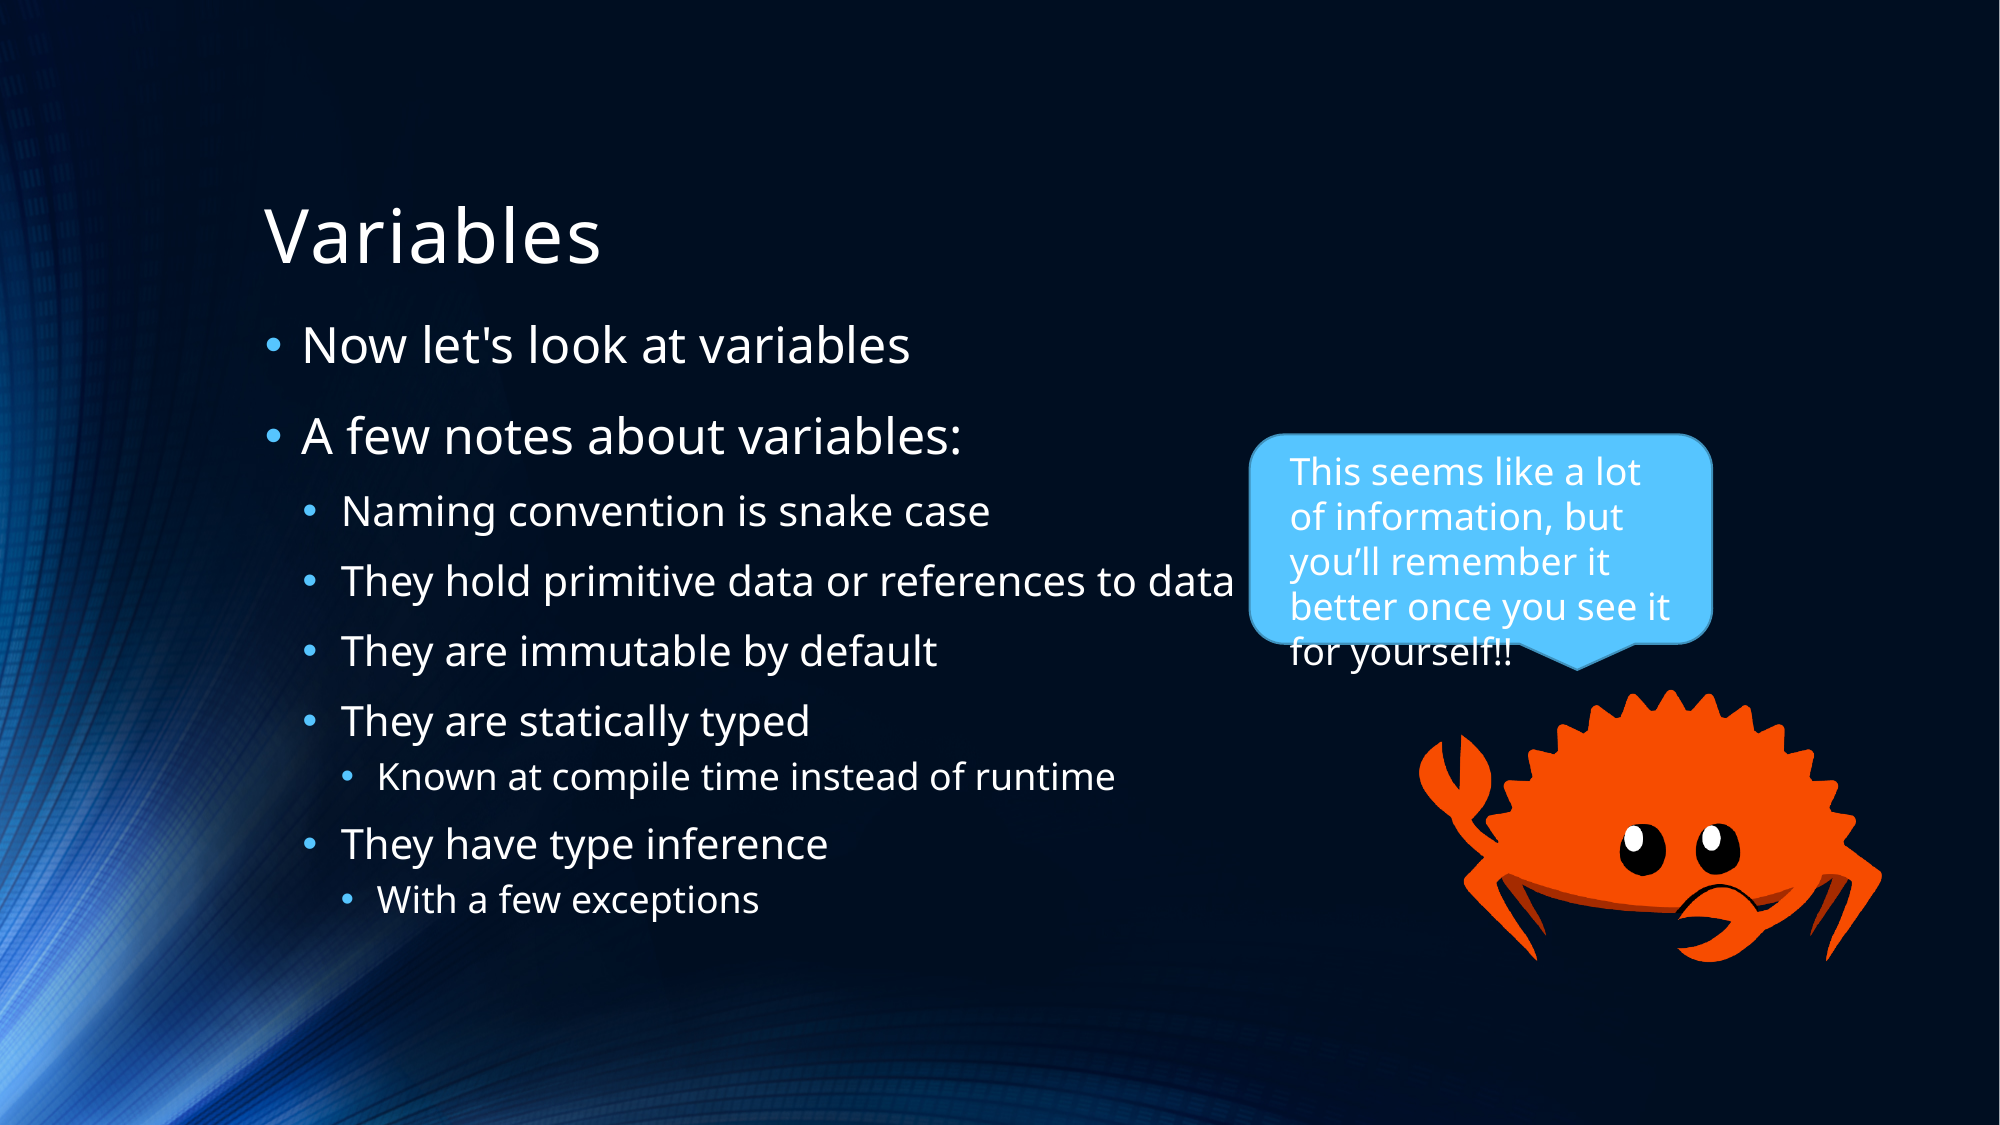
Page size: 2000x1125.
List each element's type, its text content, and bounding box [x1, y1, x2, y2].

text_box [1248, 433, 1714, 644]
list Now let's look at variables A few notes about variables: Naming convention is snake case They hold primitive data or references to data They are immutable by default They are statically typed Known at compile time instead of runtime They have type inference With a few exceptions [249, 312, 1749, 988]
picture [0, 0, 2000, 1125]
text_box This seems like a lot of information, but you’ll remember it better once you see it for yourself!! [1274, 440, 1688, 681]
title Variables [249, 62, 1750, 288]
